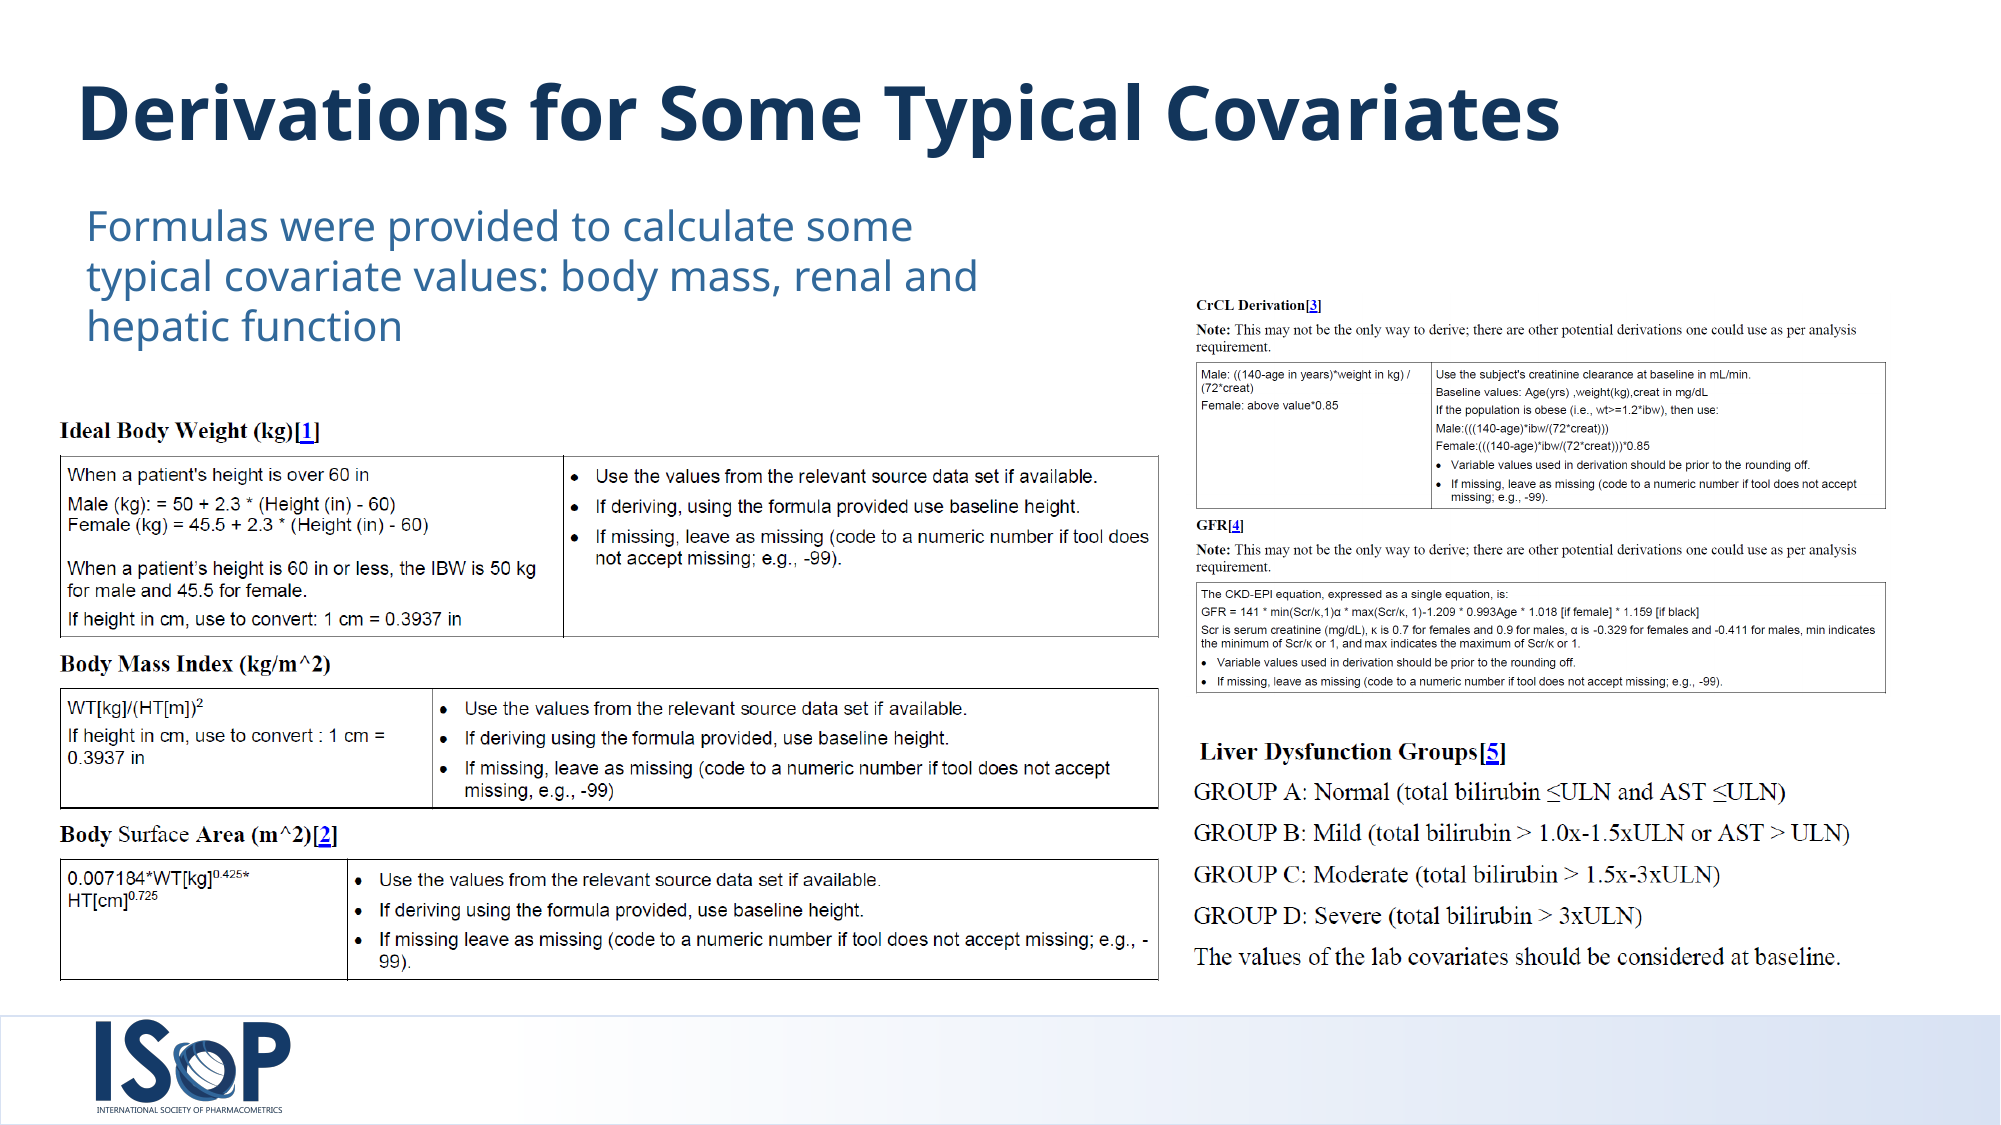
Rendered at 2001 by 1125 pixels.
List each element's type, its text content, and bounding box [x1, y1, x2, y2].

picture [1179, 733, 1854, 979]
picture [51, 411, 1170, 989]
title Derivations for Some Typical Covariates [22, 40, 1884, 193]
picture [1186, 292, 1891, 697]
picture [88, 1006, 296, 1125]
text_box Formulas were provided to calculate some typical covariate values: body mass, renal and hepatic function [71, 192, 1049, 357]
